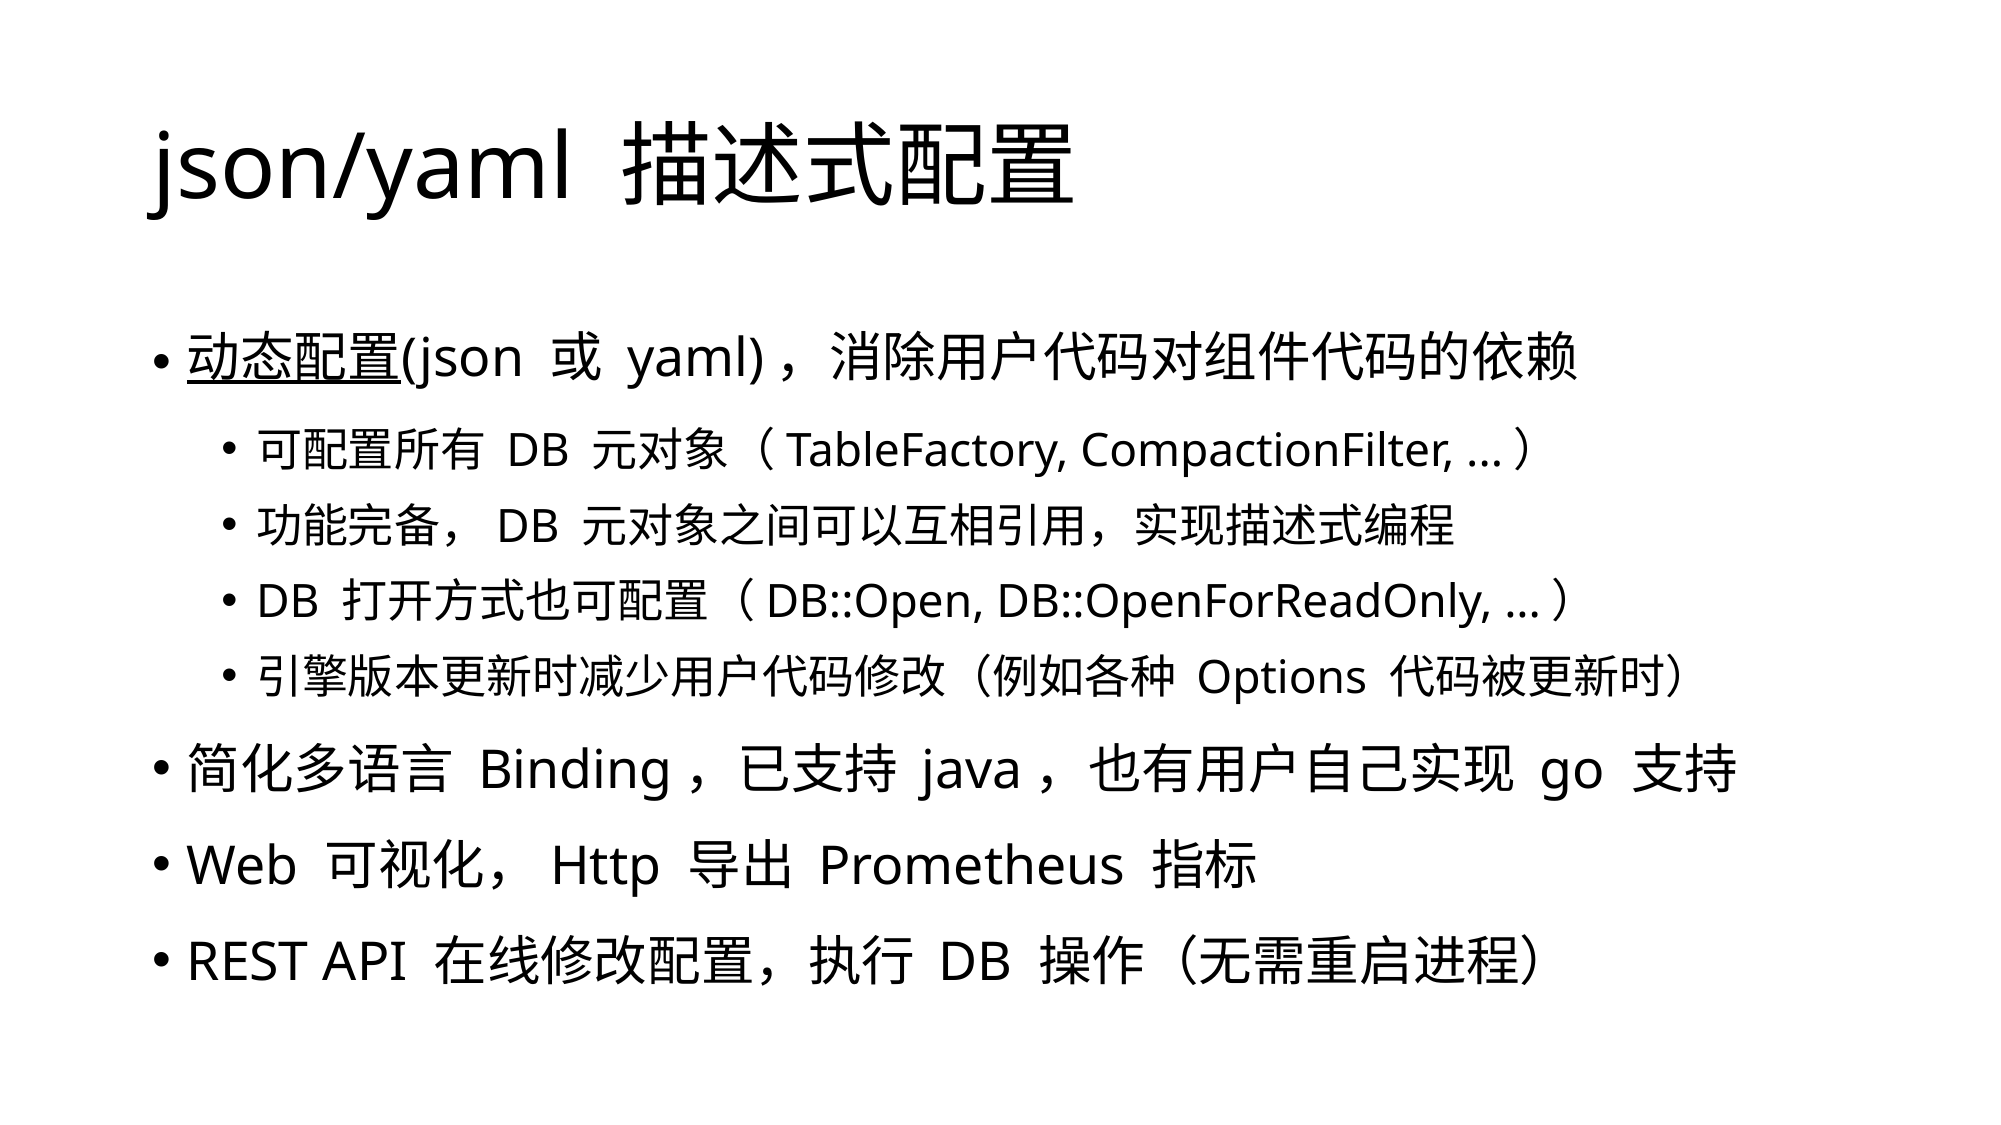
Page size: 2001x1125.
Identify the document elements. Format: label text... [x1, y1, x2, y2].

title json/yaml 描述式配置 [137, 59, 1863, 278]
list 动态配置(json 或 yaml)，消除用户代码对组件代码的依赖 可配置所有 DB 元对象（TableFactory, CompactionFilter, ...） 功能完备，DB 元对象之间可以互相引用，实现描述式编程 DB 打开方式也可配置（DB::Open, DB::OpenForReadOnly, ...） 引擎版本更新时减少用户代码修改（例如各种 Options 代码被更新时） 简化多语言 Binding，已支持 java，也有用户自己实现 go 支持 Web 可视化，Http 导出 Prometheus 指标 REST API 在线修改配置，执行 DB 操作（无需重启进程） [137, 299, 1863, 1014]
